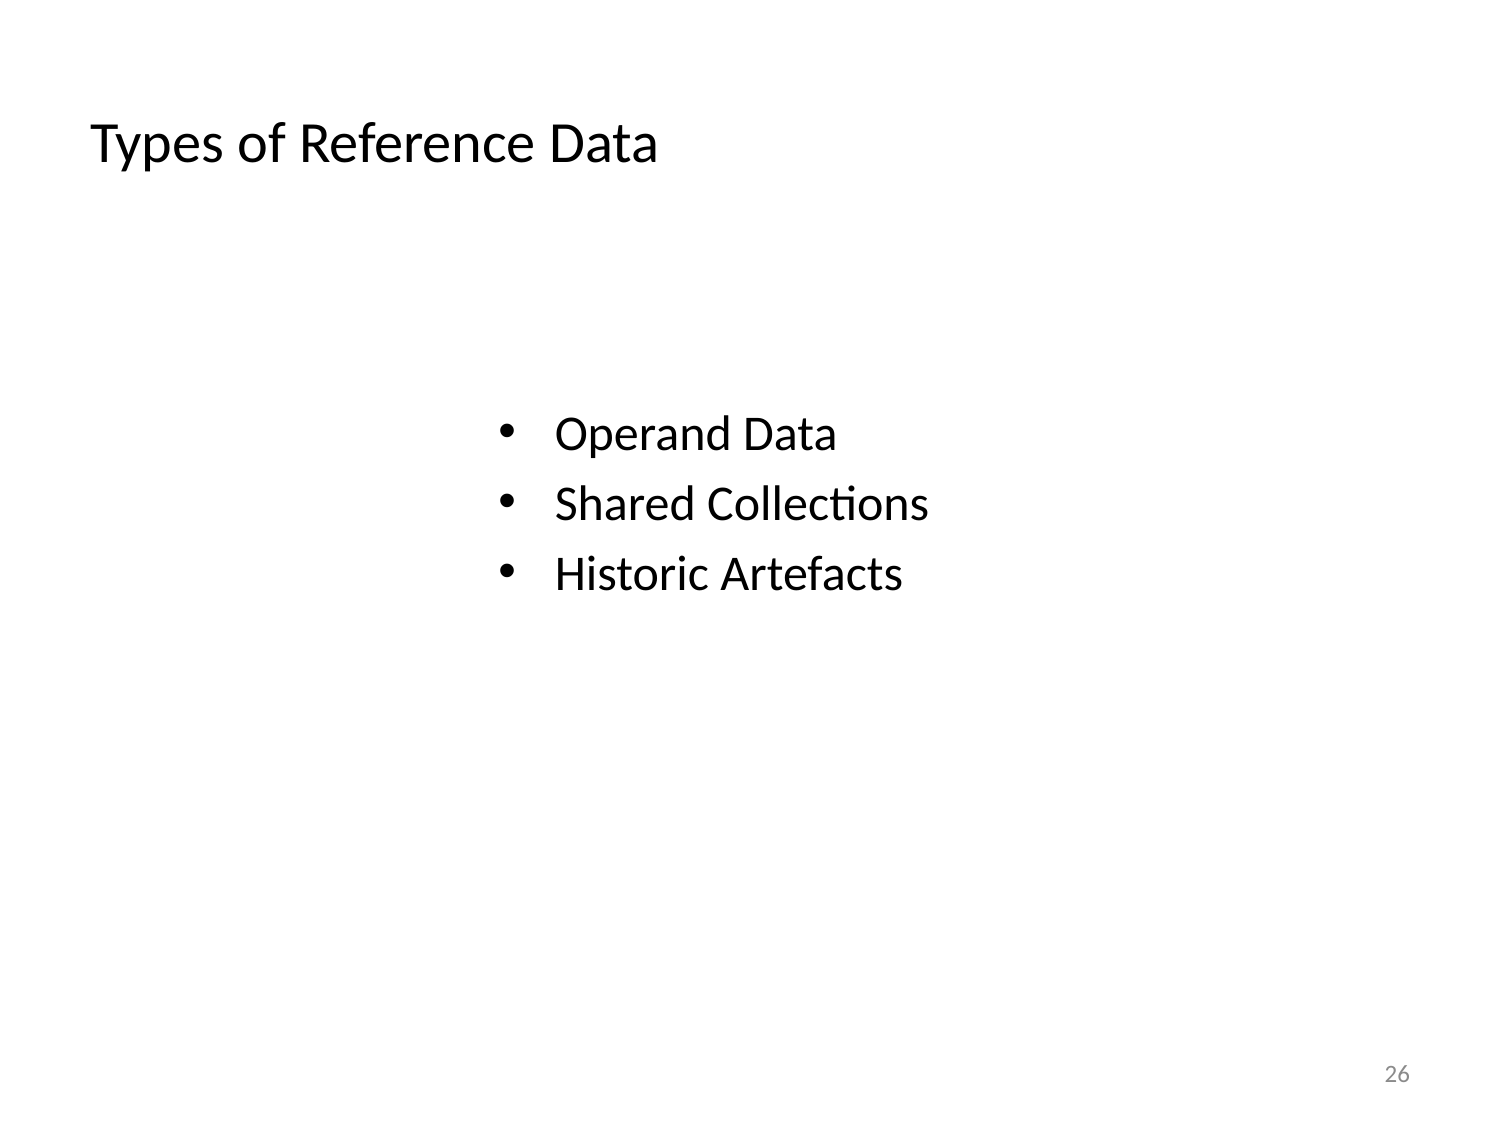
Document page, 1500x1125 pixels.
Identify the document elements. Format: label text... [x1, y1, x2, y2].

slide_number 26 [1074, 1042, 1425, 1103]
title Types of Reference Data [75, 45, 1425, 233]
list Operand Data Shared Collections Historic Artefacts [483, 392, 984, 622]
